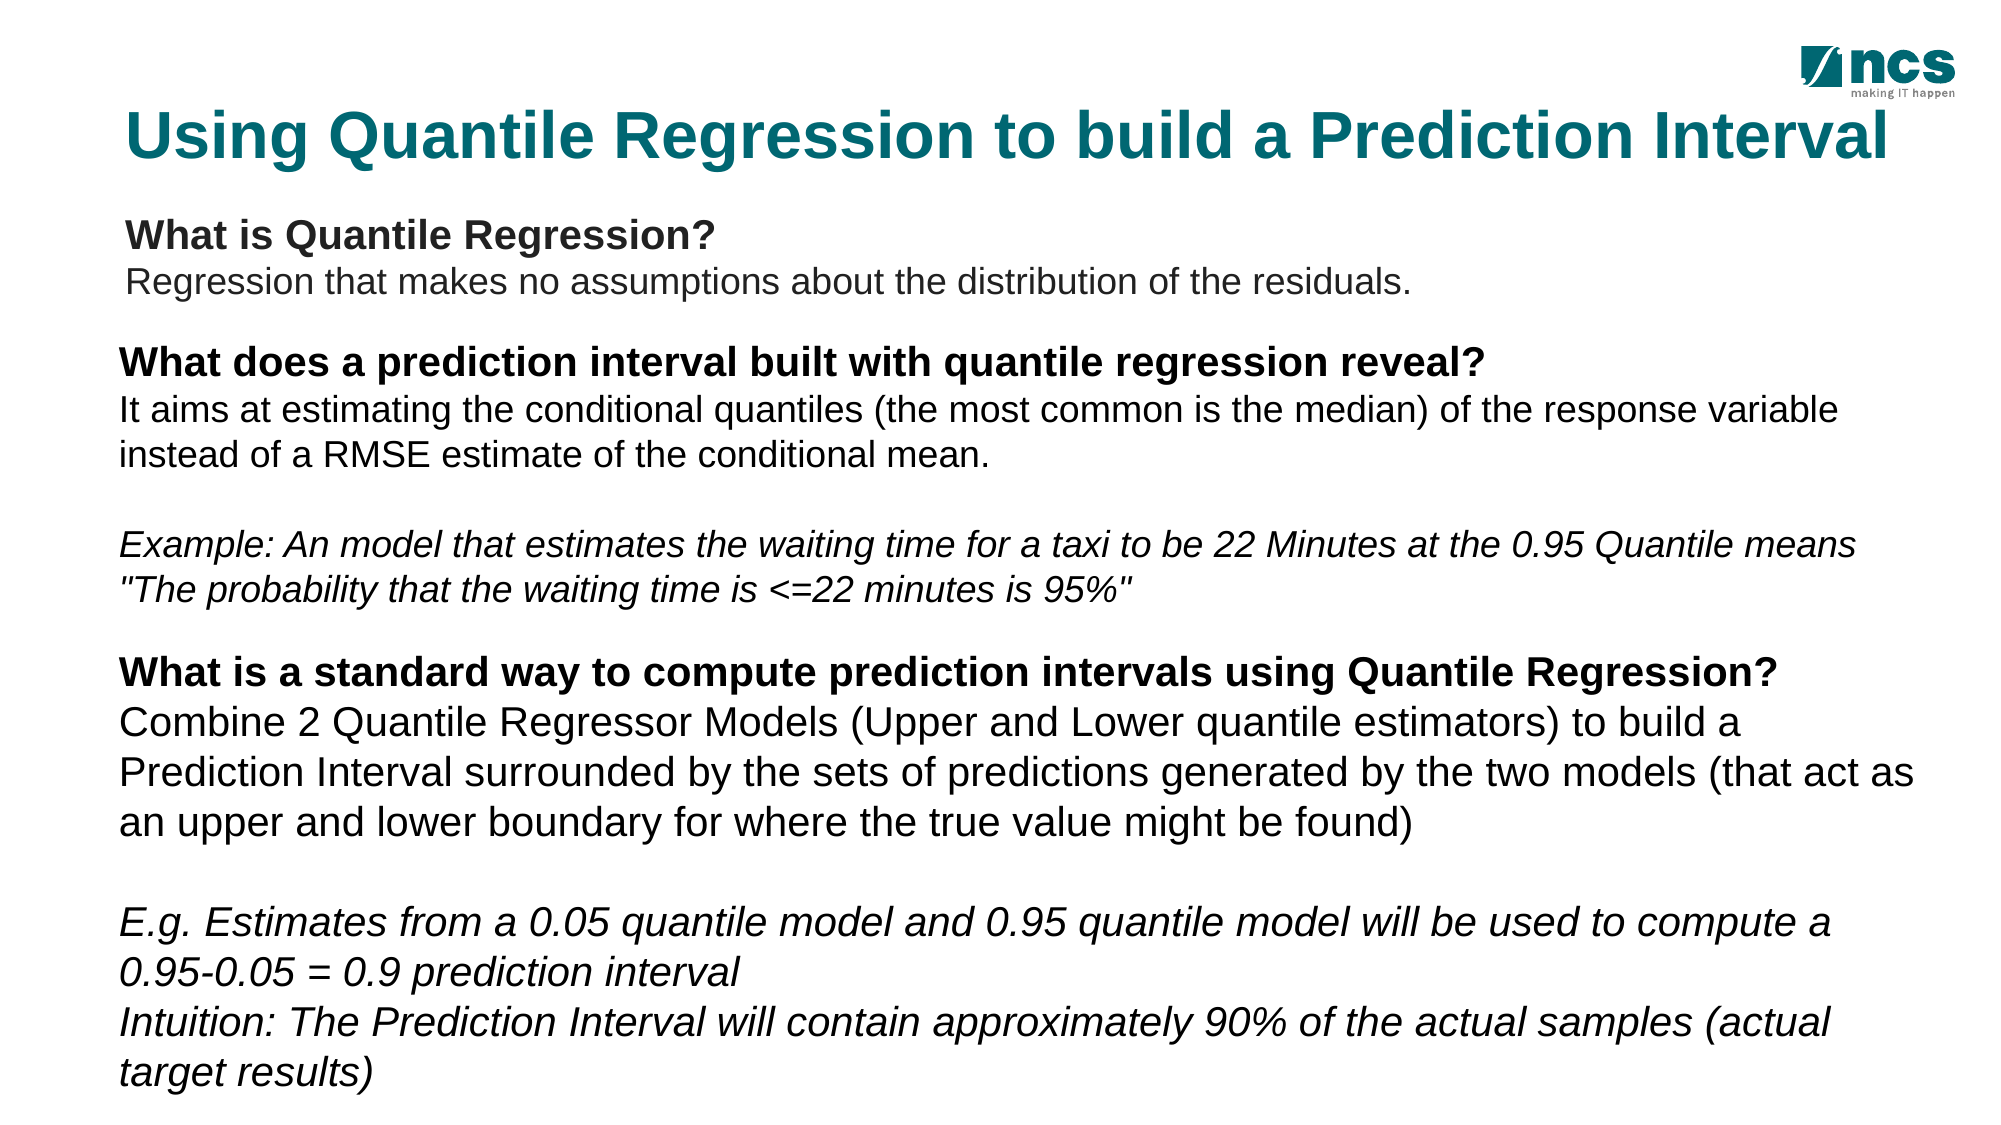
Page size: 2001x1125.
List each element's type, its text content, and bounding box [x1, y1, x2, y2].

text_box What is a standard way to compute prediction intervals using Quantile Regression? Combine 2 Quantile Regressor Models (Upper and Lower quantile estimators) to build a Prediction Interval surrounded by the sets of predictions generated by the two models (that act as an upper and lower boundary for where the true value might be found) E.g. Estimates from a 0.05 quantile model and 0.95 quantile model will be used to compute a 0.95-0.05 = 0.9 prediction interval Intuition: The Prediction Interval will contain approximately 90% of the actual samples (actual target results) [104, 637, 1937, 1103]
text_box What is Quantile Regression? Regression that makes no assumptions about the distribution of the residuals. [110, 200, 1720, 310]
text_box What does a prediction interval built with quantile regression reveal? It aims at estimating the conditional quantiles (the most common is the median) of the response variable instead of a RMSE estimate of the conditional mean. Example: An model that estimates the waiting time for a taxi to be 22 Minutes at the 0.95 Quantile means "The probability that the waiting time is <=22 minutes is 95%" [104, 327, 1937, 618]
title Using Quantile Regression to build a Prediction Interval [110, 93, 2000, 311]
